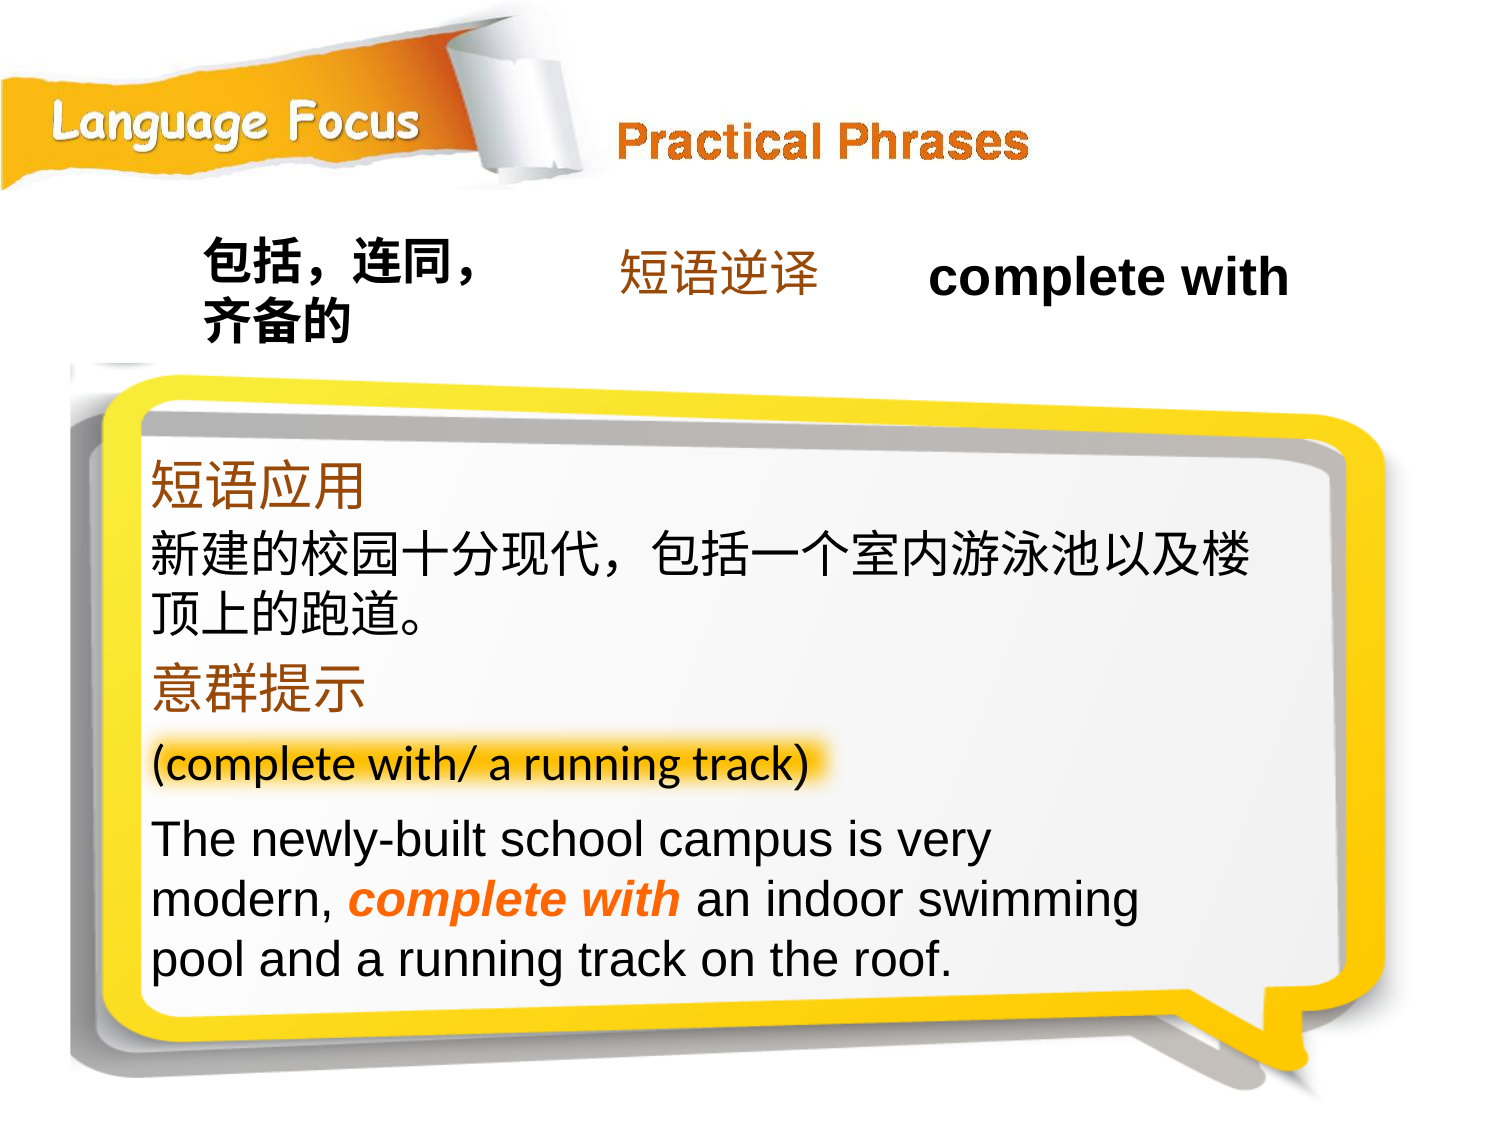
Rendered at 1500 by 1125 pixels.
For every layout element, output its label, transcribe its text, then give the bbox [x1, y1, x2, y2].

picture [0, 0, 1161, 192]
text_box 短语逆译 [604, 233, 876, 309]
text_box complete with [878, 233, 1341, 361]
text_box 包括，连同，齐备的 [187, 222, 539, 358]
picture [70, 363, 1432, 1106]
